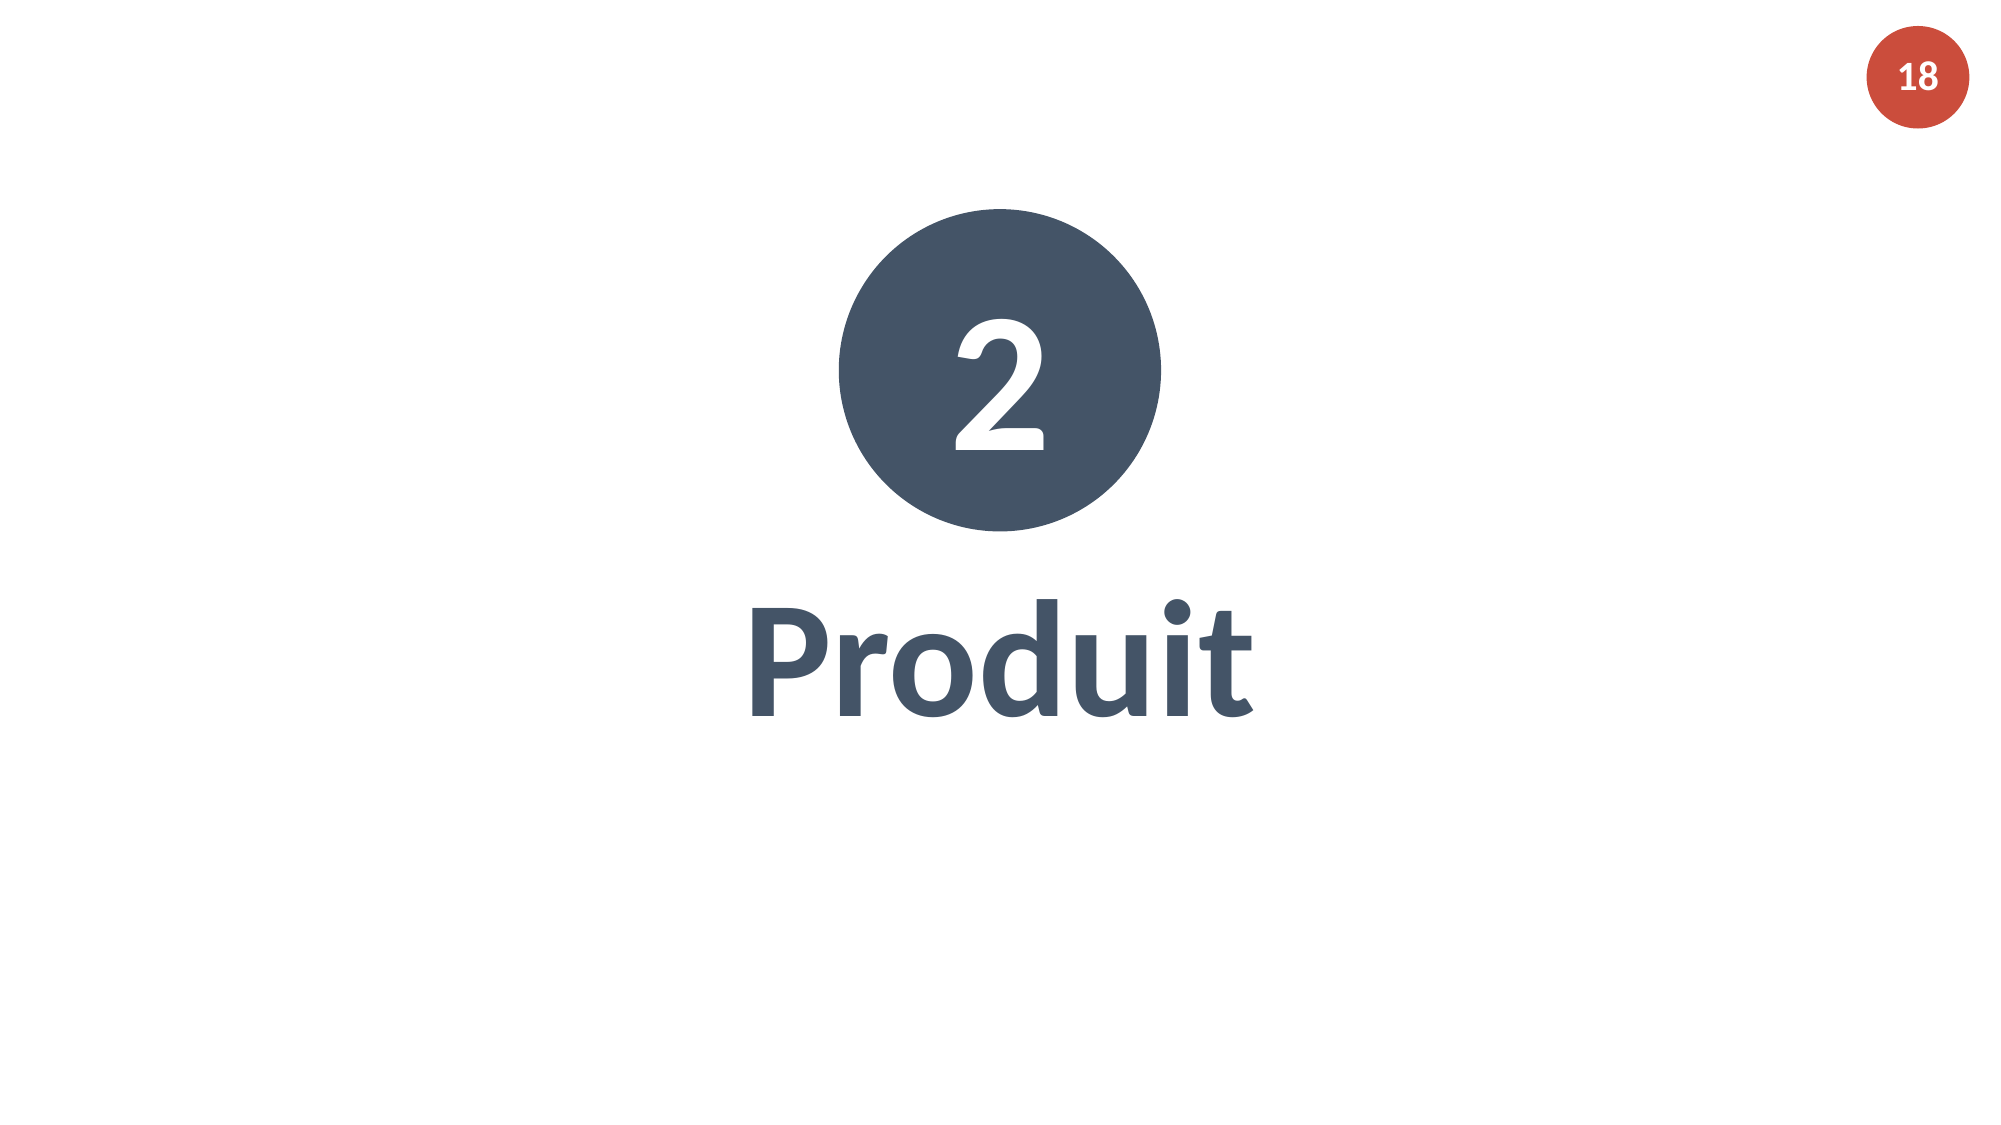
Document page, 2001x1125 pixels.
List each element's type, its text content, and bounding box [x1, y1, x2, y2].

text_box 18 [1866, 25, 1970, 129]
text_box Produit [727, 542, 1273, 758]
text_box 2 [861, 241, 1139, 499]
text_box [837, 208, 1163, 533]
